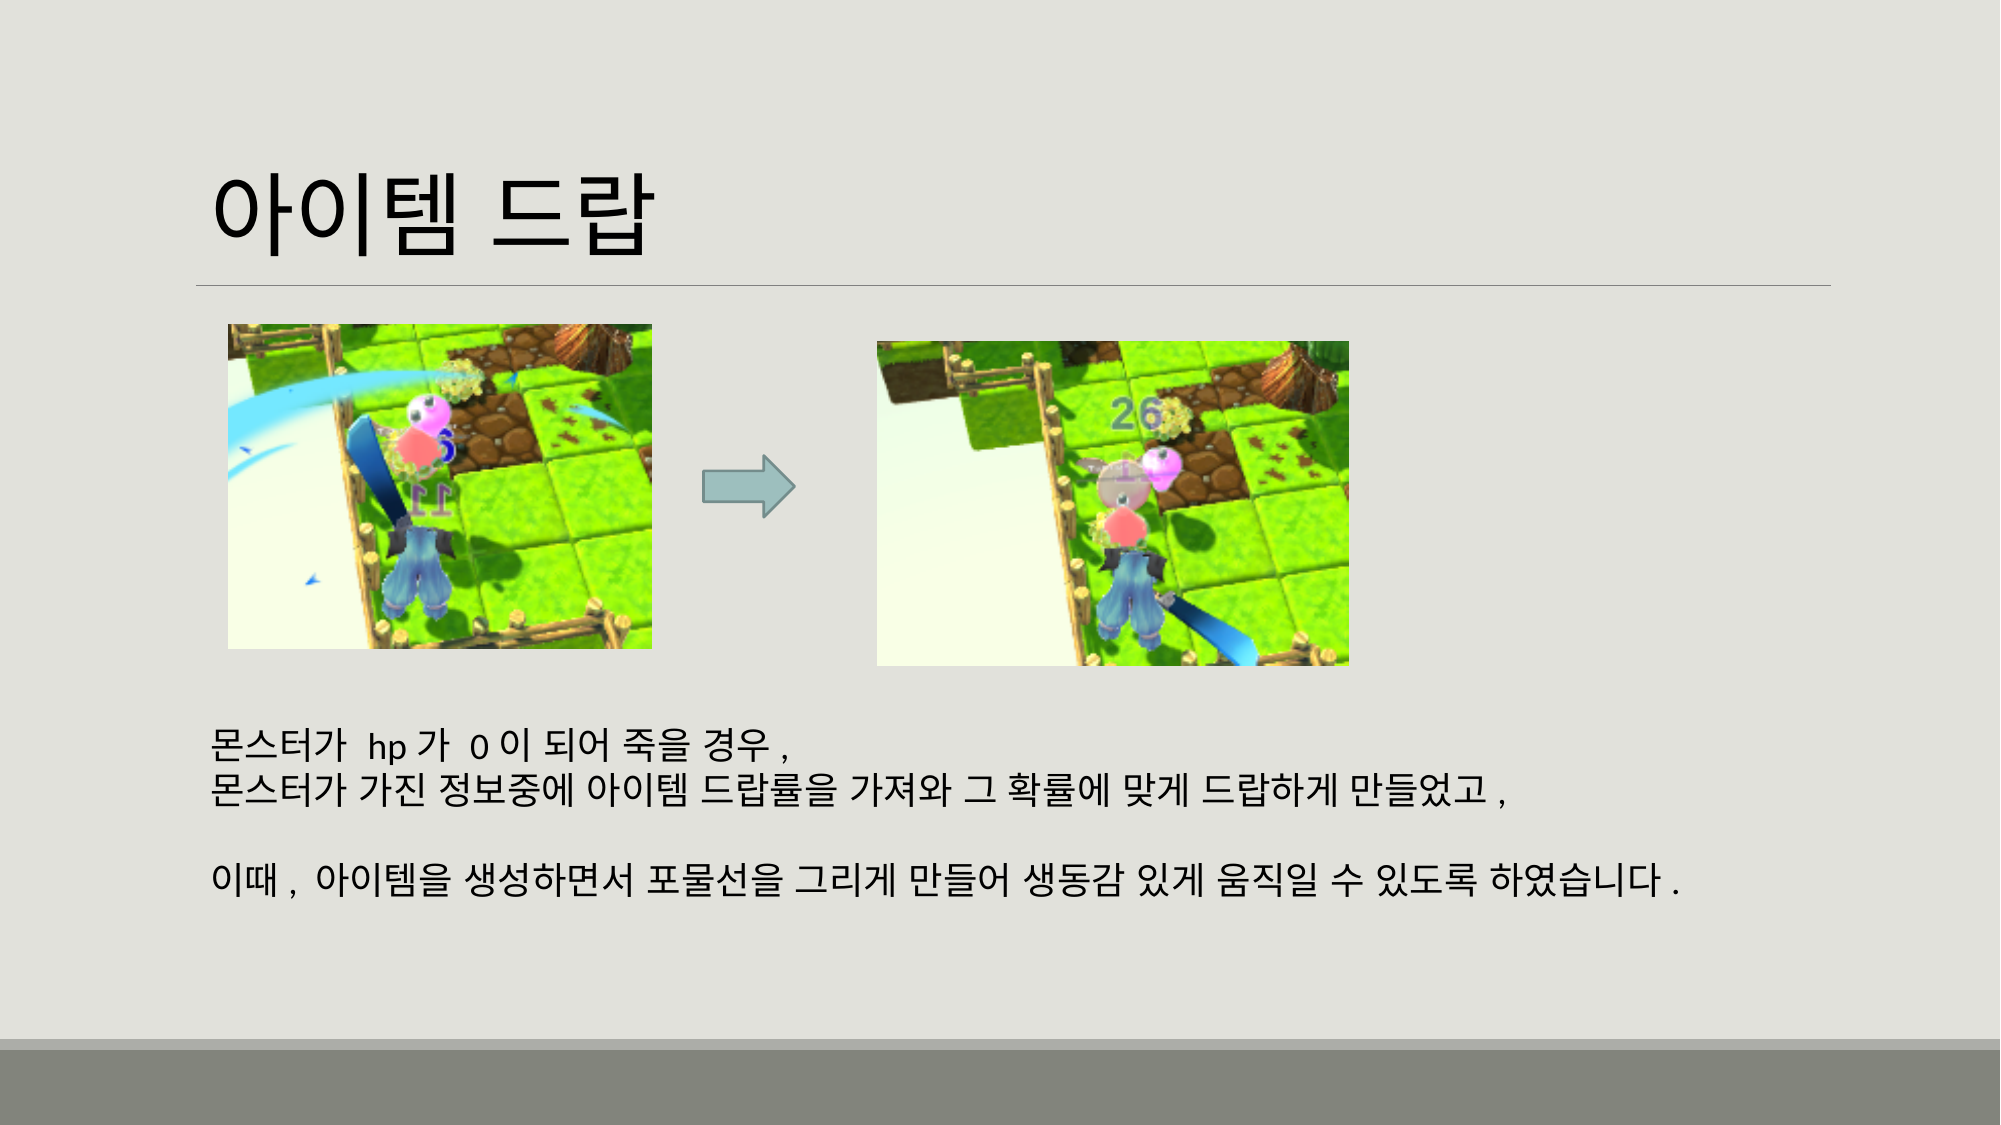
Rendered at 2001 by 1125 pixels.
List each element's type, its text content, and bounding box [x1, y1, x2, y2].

text_box 몬스터가 hp가 0이 되어 죽을 경우, 몬스터가 가진 정보중에 아이템 드랍률을 가져와 그 확률에 맞게 드랍하게 만들었고, 이때, 아이템을 생성하면서 포물선을 그리게 만들어 생동감 있게 움직일 수 있도록 하였습니다. [195, 714, 1752, 955]
text_box [702, 454, 796, 519]
text_box 아이템 드랍 [195, 150, 814, 276]
picture [876, 340, 1349, 667]
picture [228, 323, 652, 650]
